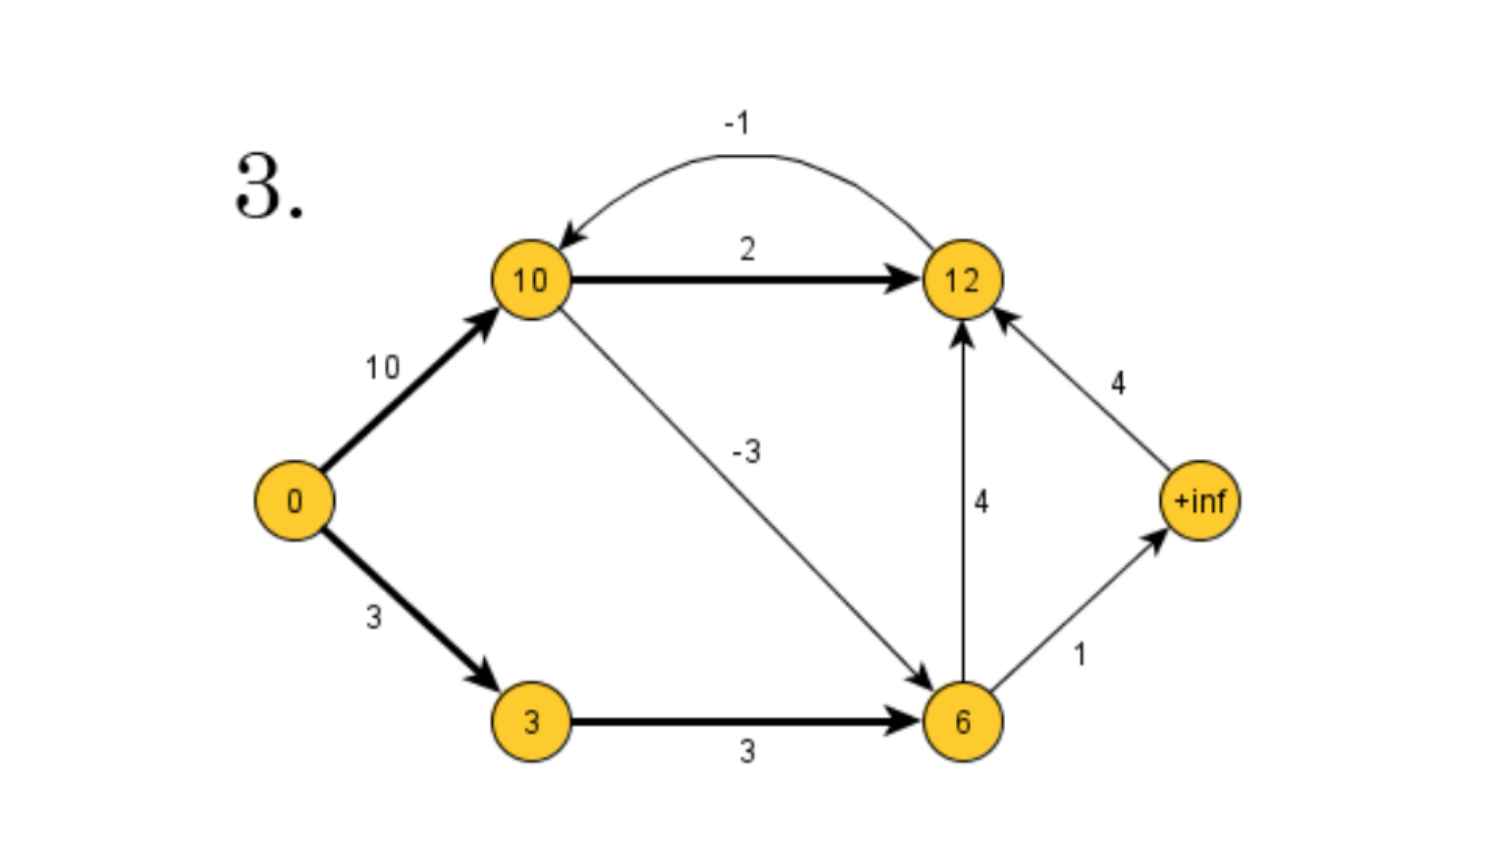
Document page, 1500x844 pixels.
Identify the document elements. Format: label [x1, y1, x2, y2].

picture [218, 66, 1282, 777]
